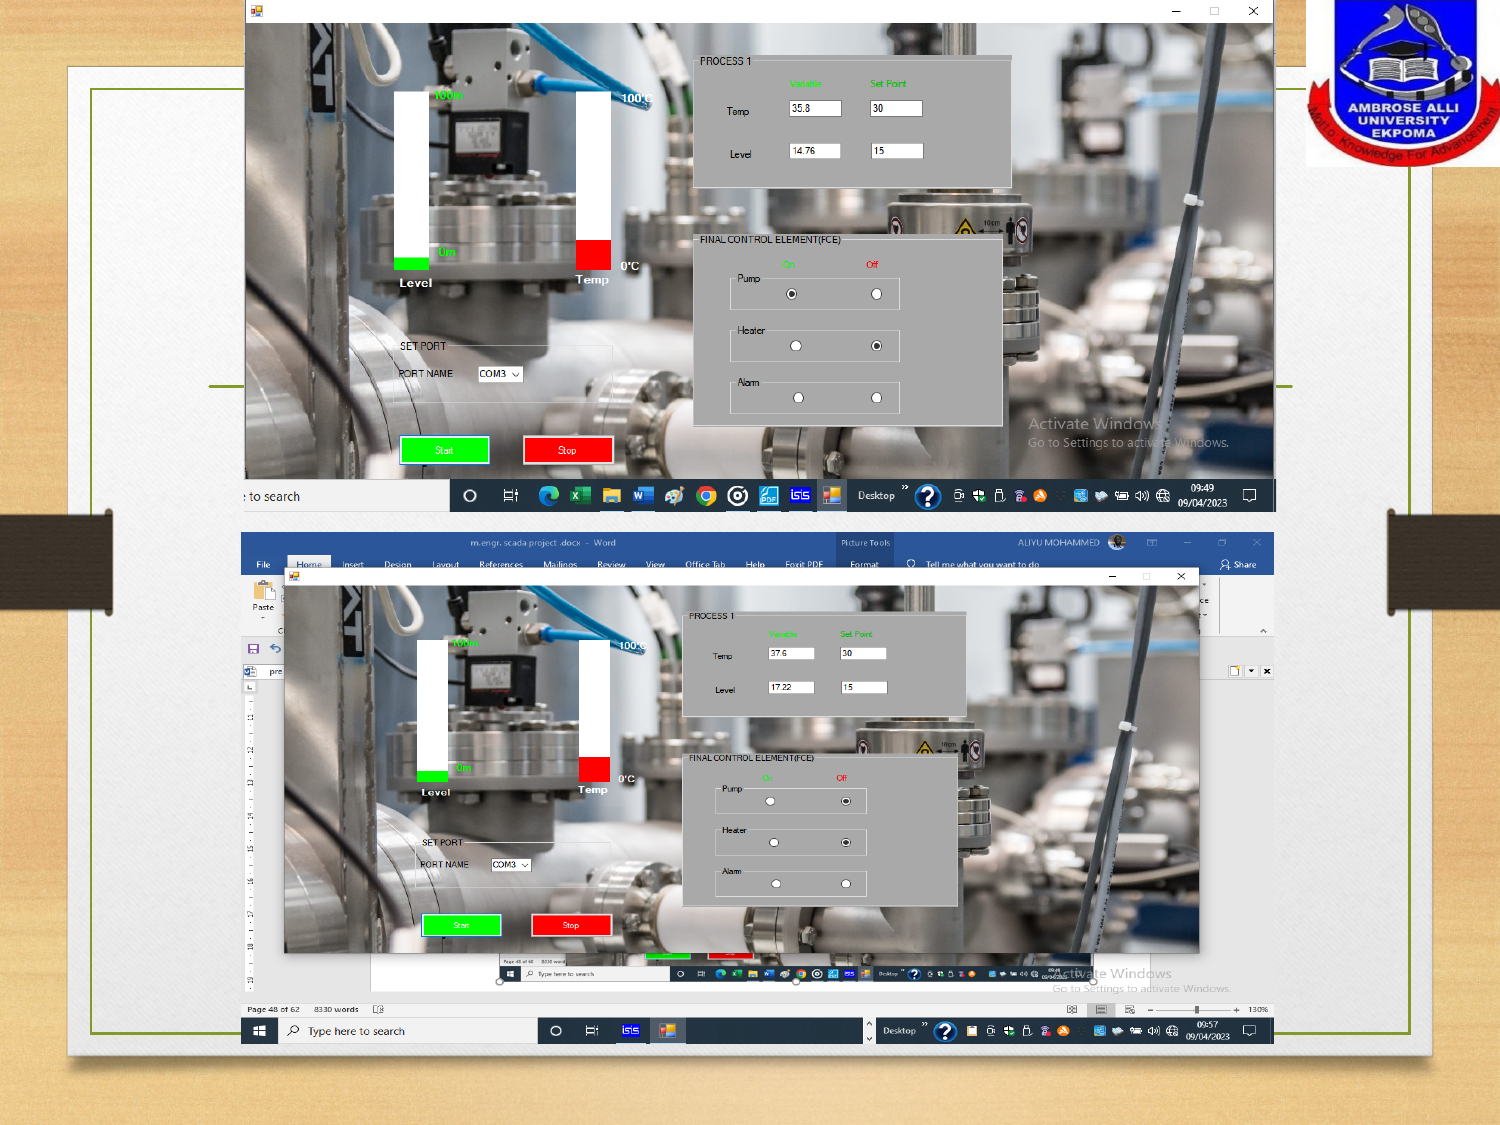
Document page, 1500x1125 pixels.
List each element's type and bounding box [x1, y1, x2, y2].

list [241, 531, 1274, 1044]
picture [0, 0, 1500, 1125]
